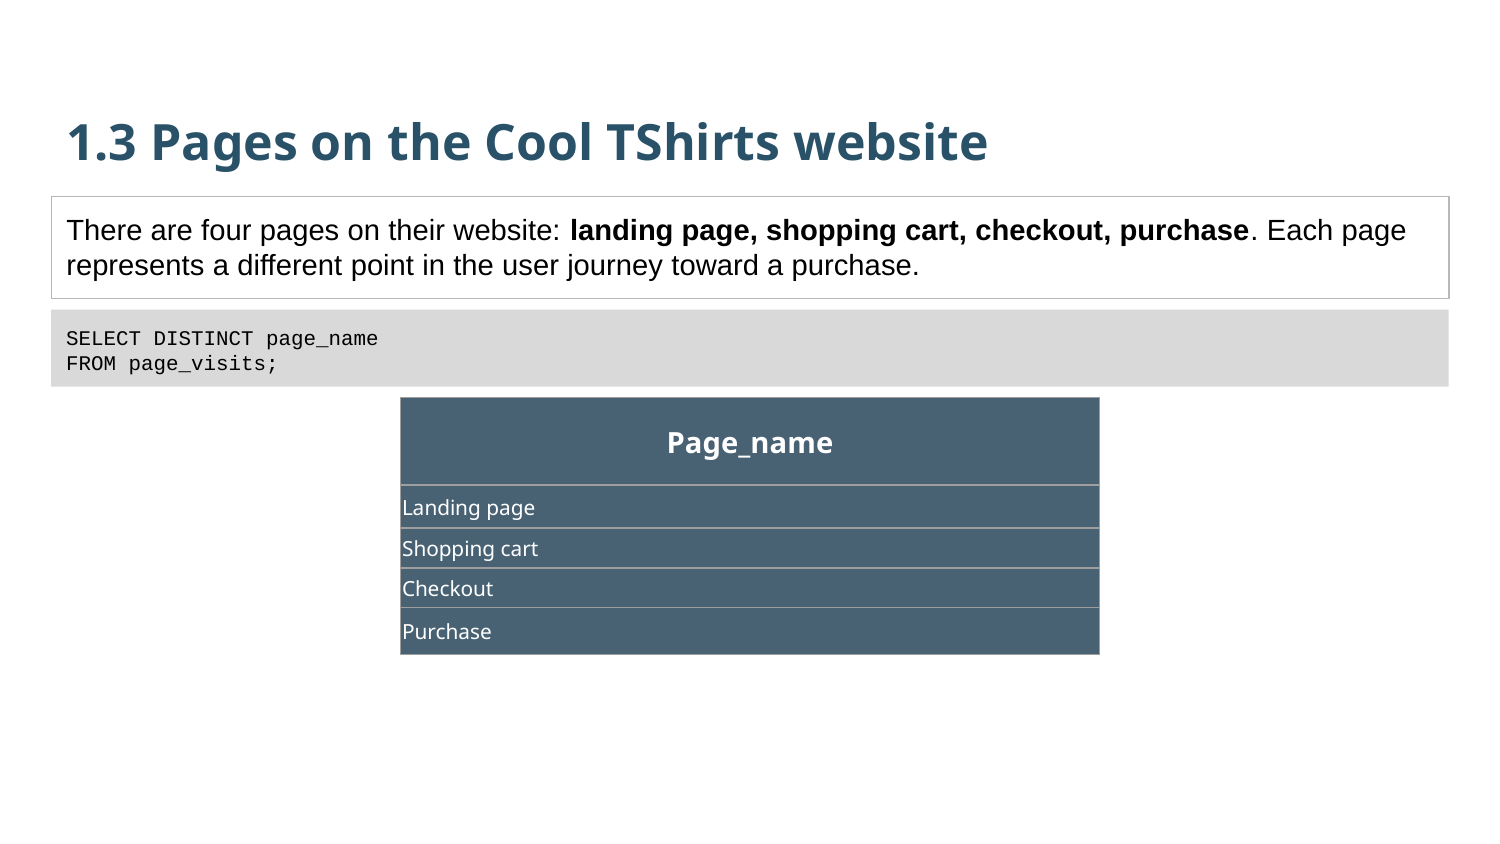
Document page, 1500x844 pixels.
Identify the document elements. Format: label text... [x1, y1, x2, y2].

table_cell Purchase [401, 608, 1099, 654]
text_box 1.3 Pages on the Cool TShirts website [51, 48, 1449, 186]
table_cell Landing page [401, 486, 1099, 527]
table_header Page_name [401, 398, 1099, 484]
table_cell Shopping cart [401, 529, 1099, 567]
table_cell Checkout [401, 569, 1099, 607]
text_box There are four pages on their website: landing page, shopping cart, checkout, purchase. Each page represents a different point in the user journey toward a purchase. [51, 196, 1450, 299]
text_box SELECT DISTINCT page_name FROM page_visits; [51, 309, 1449, 387]
